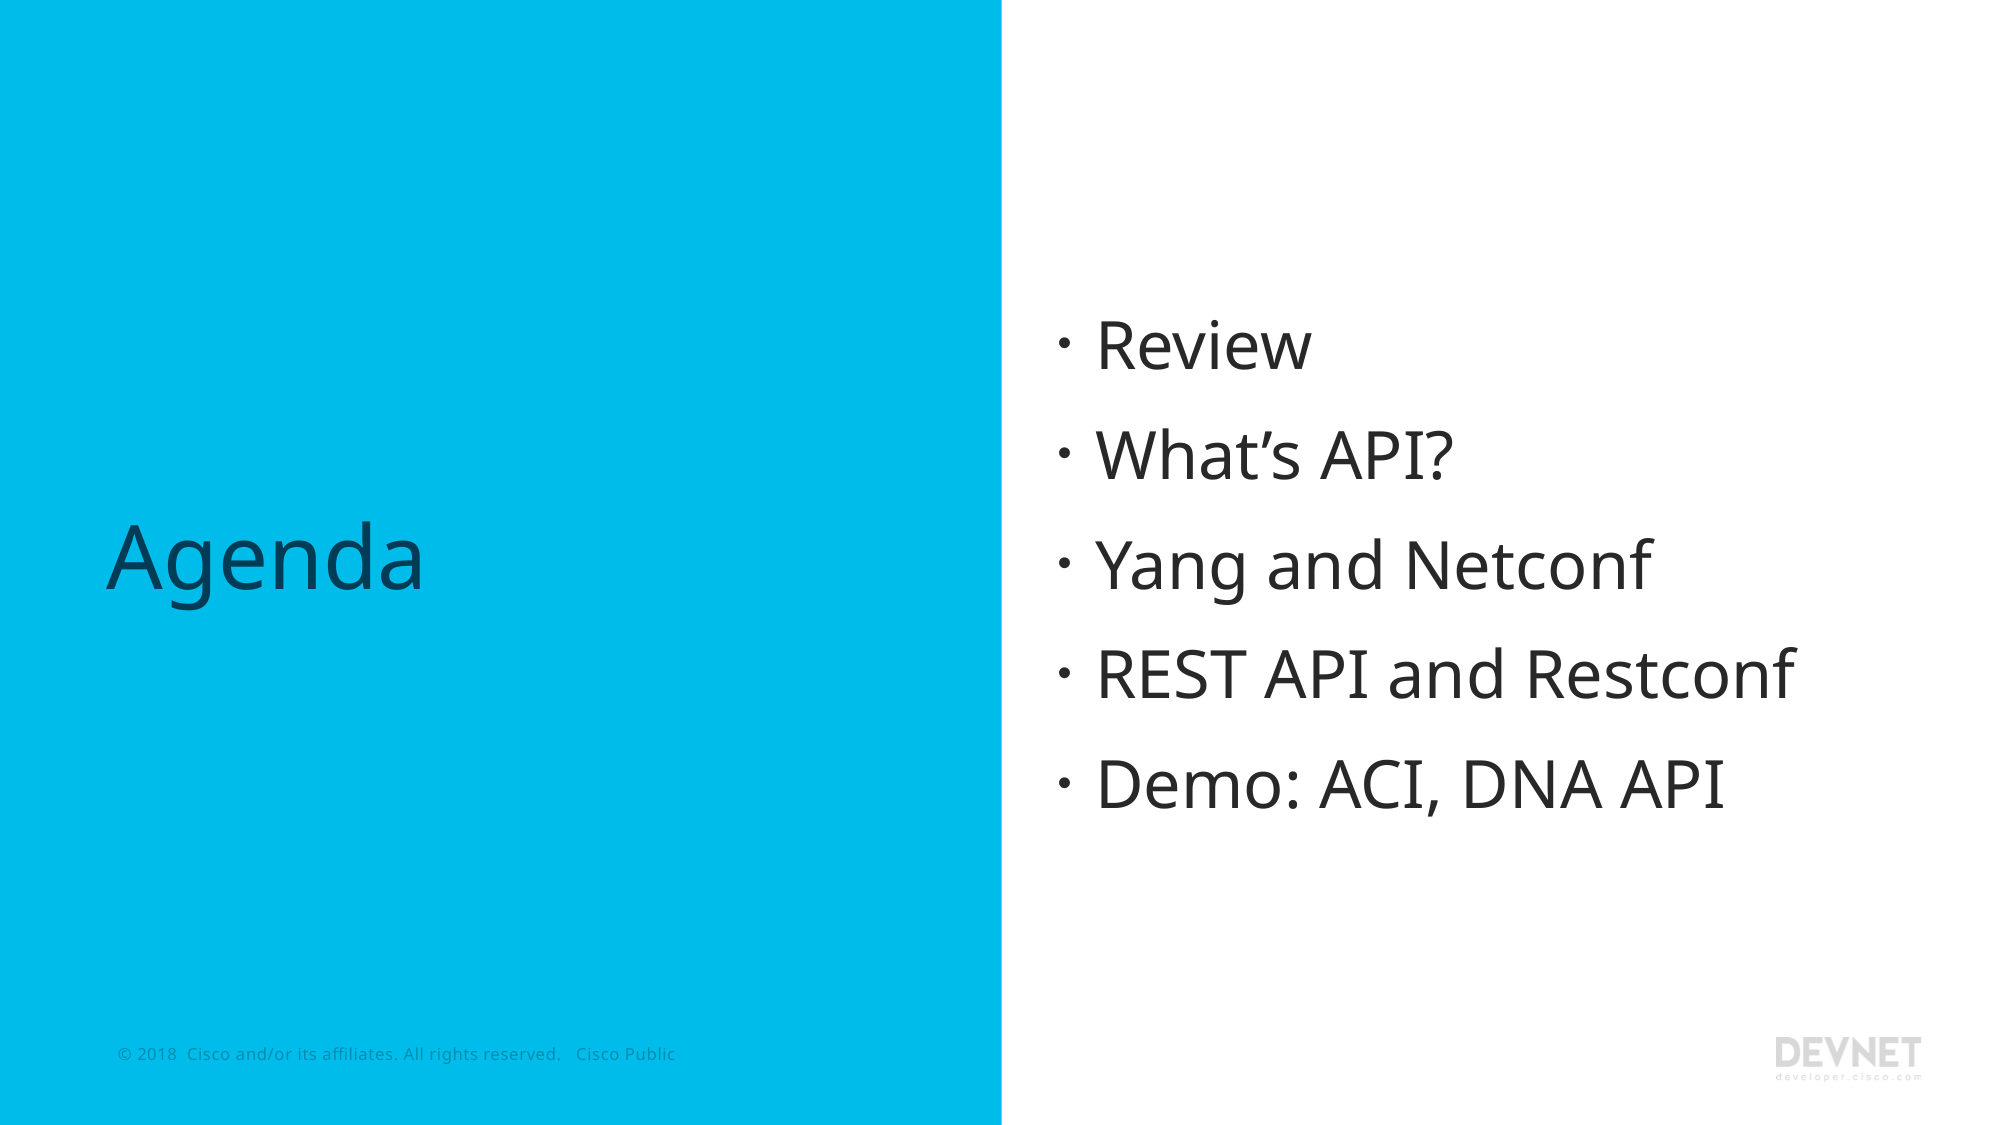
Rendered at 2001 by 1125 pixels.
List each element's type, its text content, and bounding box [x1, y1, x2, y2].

list Review What’s API? Yang and Netconf REST API and Restconf Demo: ACI, DNA API [1057, 118, 1970, 1007]
title Agenda [91, 362, 929, 763]
